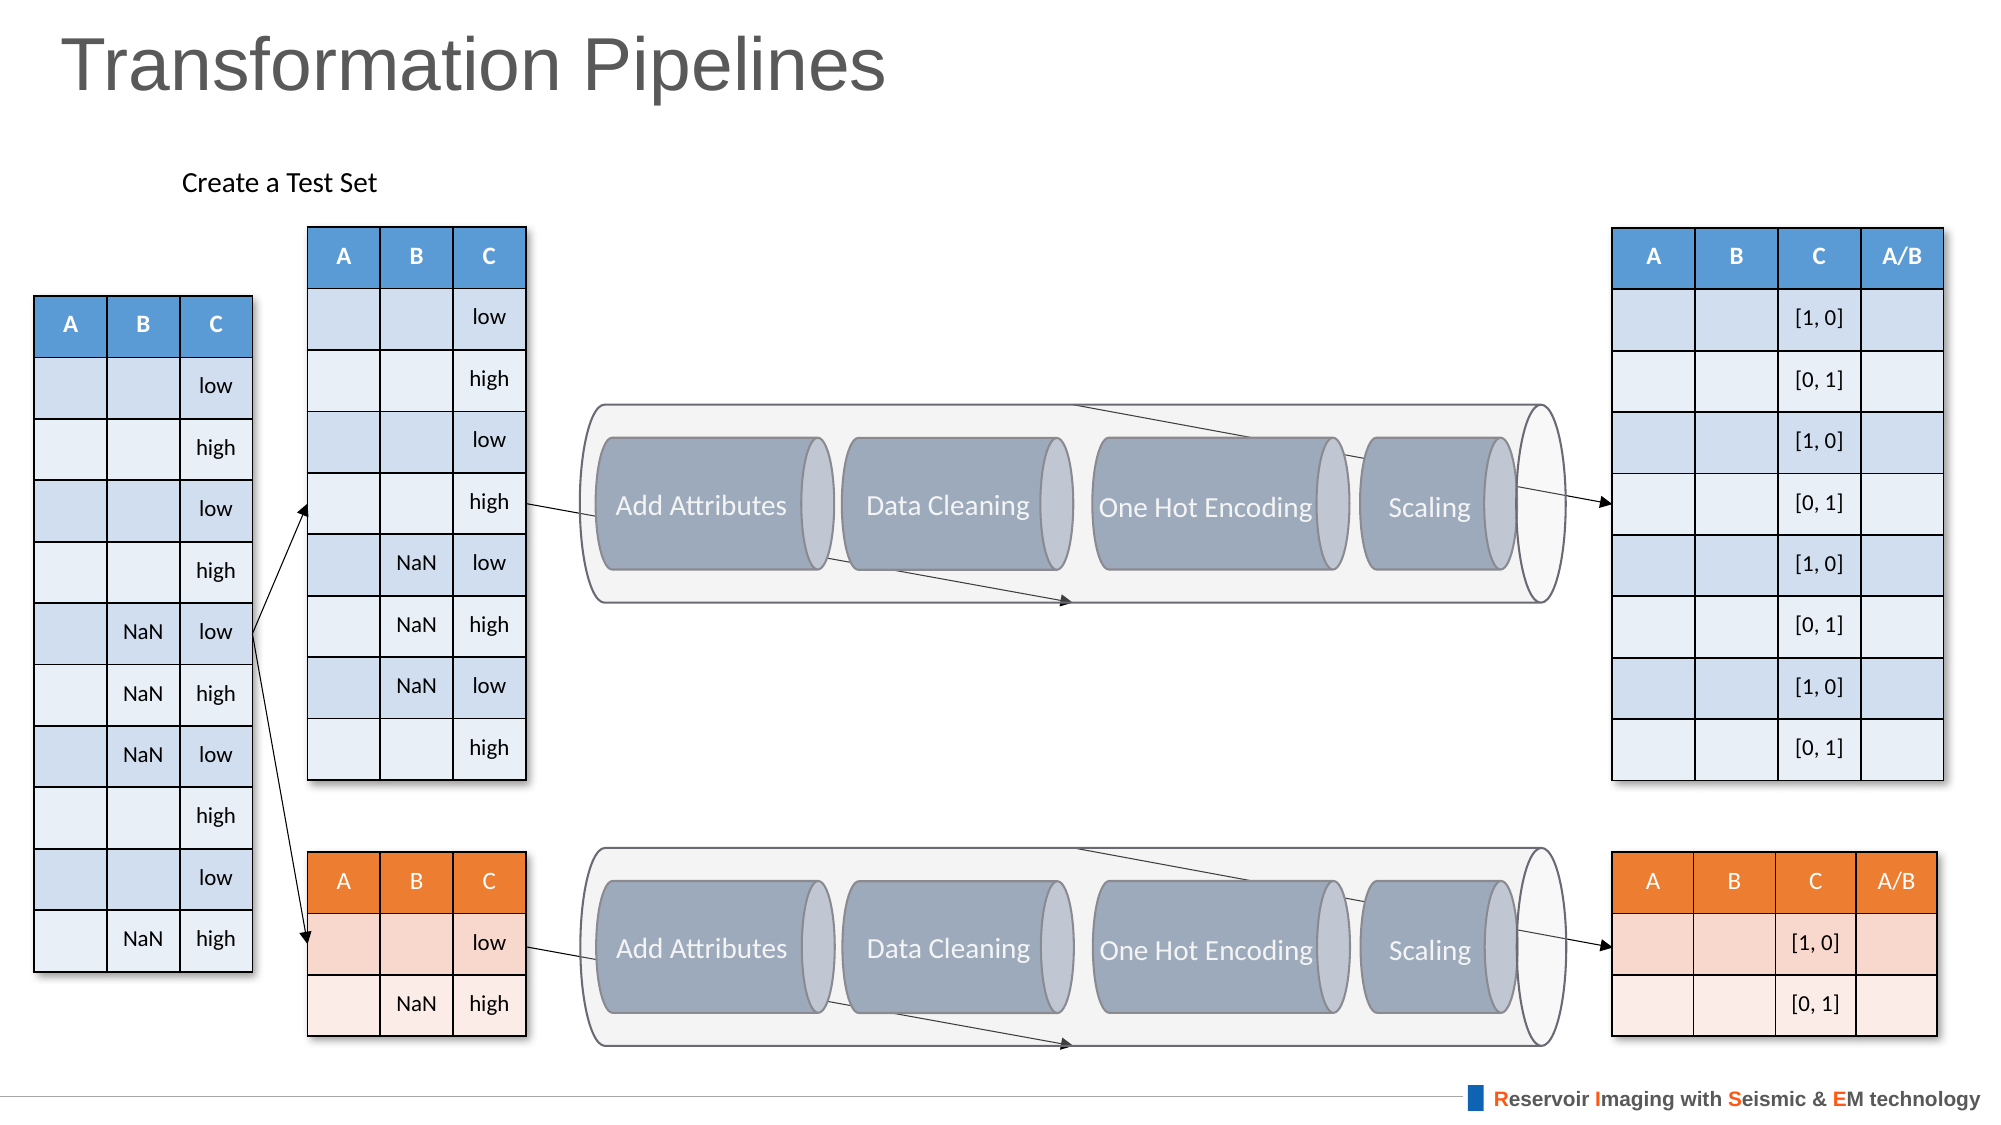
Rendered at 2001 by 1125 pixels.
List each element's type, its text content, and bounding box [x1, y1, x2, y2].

table_cell [108, 543, 179, 602]
table_cell high [181, 543, 252, 602]
table_cell [35, 481, 106, 541]
table_header C [454, 228, 525, 288]
table_cell [381, 289, 452, 349]
table_cell low [454, 412, 525, 472]
table_cell [35, 911, 106, 971]
table_cell [35, 358, 106, 418]
table_cell NaN [108, 604, 179, 664]
table_cell [108, 481, 179, 541]
table_cell [308, 351, 379, 411]
table_cell low [181, 604, 252, 664]
table_cell low [181, 850, 252, 909]
table_cell NaN [381, 597, 452, 656]
table_cell 0 [1518, 406, 1564, 601]
table_cell high [454, 597, 525, 656]
table_cell [308, 719, 379, 779]
table_header C [181, 297, 252, 357]
table_cell [35, 543, 106, 602]
table_cell [381, 412, 452, 472]
table_cell [308, 658, 379, 718]
table_cell [381, 351, 452, 411]
text_box Create a Test Set [167, 156, 393, 207]
table_cell [381, 719, 452, 779]
table_header A [308, 228, 379, 288]
table_cell [35, 788, 106, 848]
table_cell [308, 597, 379, 656]
table_cell low [454, 289, 525, 349]
table_header A [308, 853, 379, 913]
table_header C [454, 853, 525, 913]
table_cell low [454, 658, 525, 718]
table_cell [381, 914, 452, 974]
table_cell [308, 976, 379, 1035]
table_cell high [181, 911, 252, 971]
table_cell NaN [108, 727, 179, 786]
table_cell high [181, 788, 252, 848]
table_cell [308, 289, 379, 349]
table_cell [35, 665, 106, 725]
text_box [578, 403, 1567, 604]
table_cell low [454, 914, 525, 974]
table_cell high [454, 976, 525, 1035]
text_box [252, 503, 308, 633]
table_cell high [454, 351, 525, 411]
table_cell [108, 788, 179, 848]
table_header A [35, 297, 106, 357]
table_cell [35, 850, 106, 909]
table_cell high [454, 474, 525, 533]
table_cell [308, 412, 379, 472]
table_cell NaN [381, 535, 452, 595]
table_cell high [454, 719, 525, 779]
table_cell [35, 420, 106, 479]
table_cell low [454, 535, 525, 595]
table_cell [108, 420, 179, 479]
table_cell [308, 474, 379, 533]
table_cell low [181, 727, 252, 786]
table_cell NaN [108, 665, 179, 725]
table_cell NaN [381, 658, 452, 718]
table_cell [35, 727, 106, 786]
table_cell low [181, 358, 252, 418]
table_header B [381, 853, 452, 913]
table_cell [108, 850, 179, 909]
table_cell [308, 535, 379, 595]
table_header B [381, 228, 452, 288]
table_cell low [181, 481, 252, 541]
table_cell high [181, 665, 252, 725]
title Transformation Pipelines [45, 0, 1771, 134]
table_cell [308, 914, 379, 974]
table_cell [108, 358, 179, 418]
text_box [579, 846, 1568, 1047]
table_cell NaN [108, 911, 179, 971]
table_header B [108, 297, 179, 357]
table_cell [381, 474, 452, 533]
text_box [252, 633, 308, 945]
table_cell [35, 604, 106, 664]
table_cell NaN [381, 976, 452, 1035]
table_cell high [181, 420, 252, 479]
